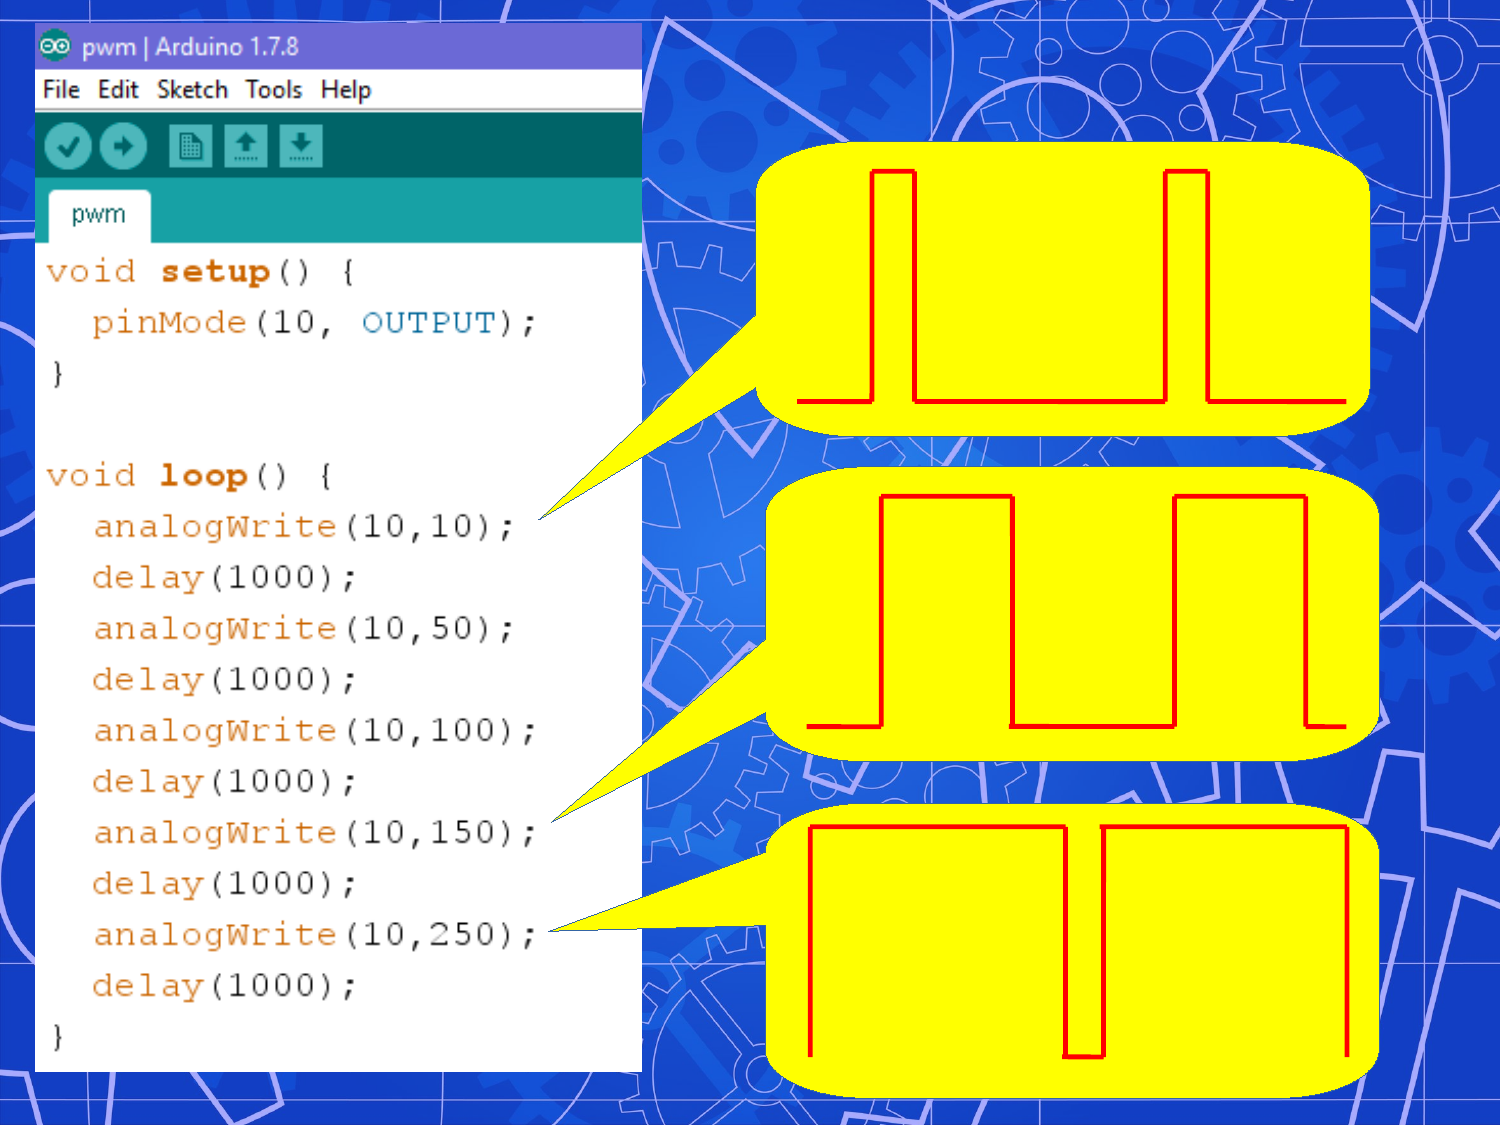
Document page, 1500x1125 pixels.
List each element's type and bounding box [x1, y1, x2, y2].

picture [0, 0, 1500, 1125]
text_box [642, 466, 1380, 776]
text_box [642, 141, 1371, 458]
text_box [642, 803, 1380, 1099]
